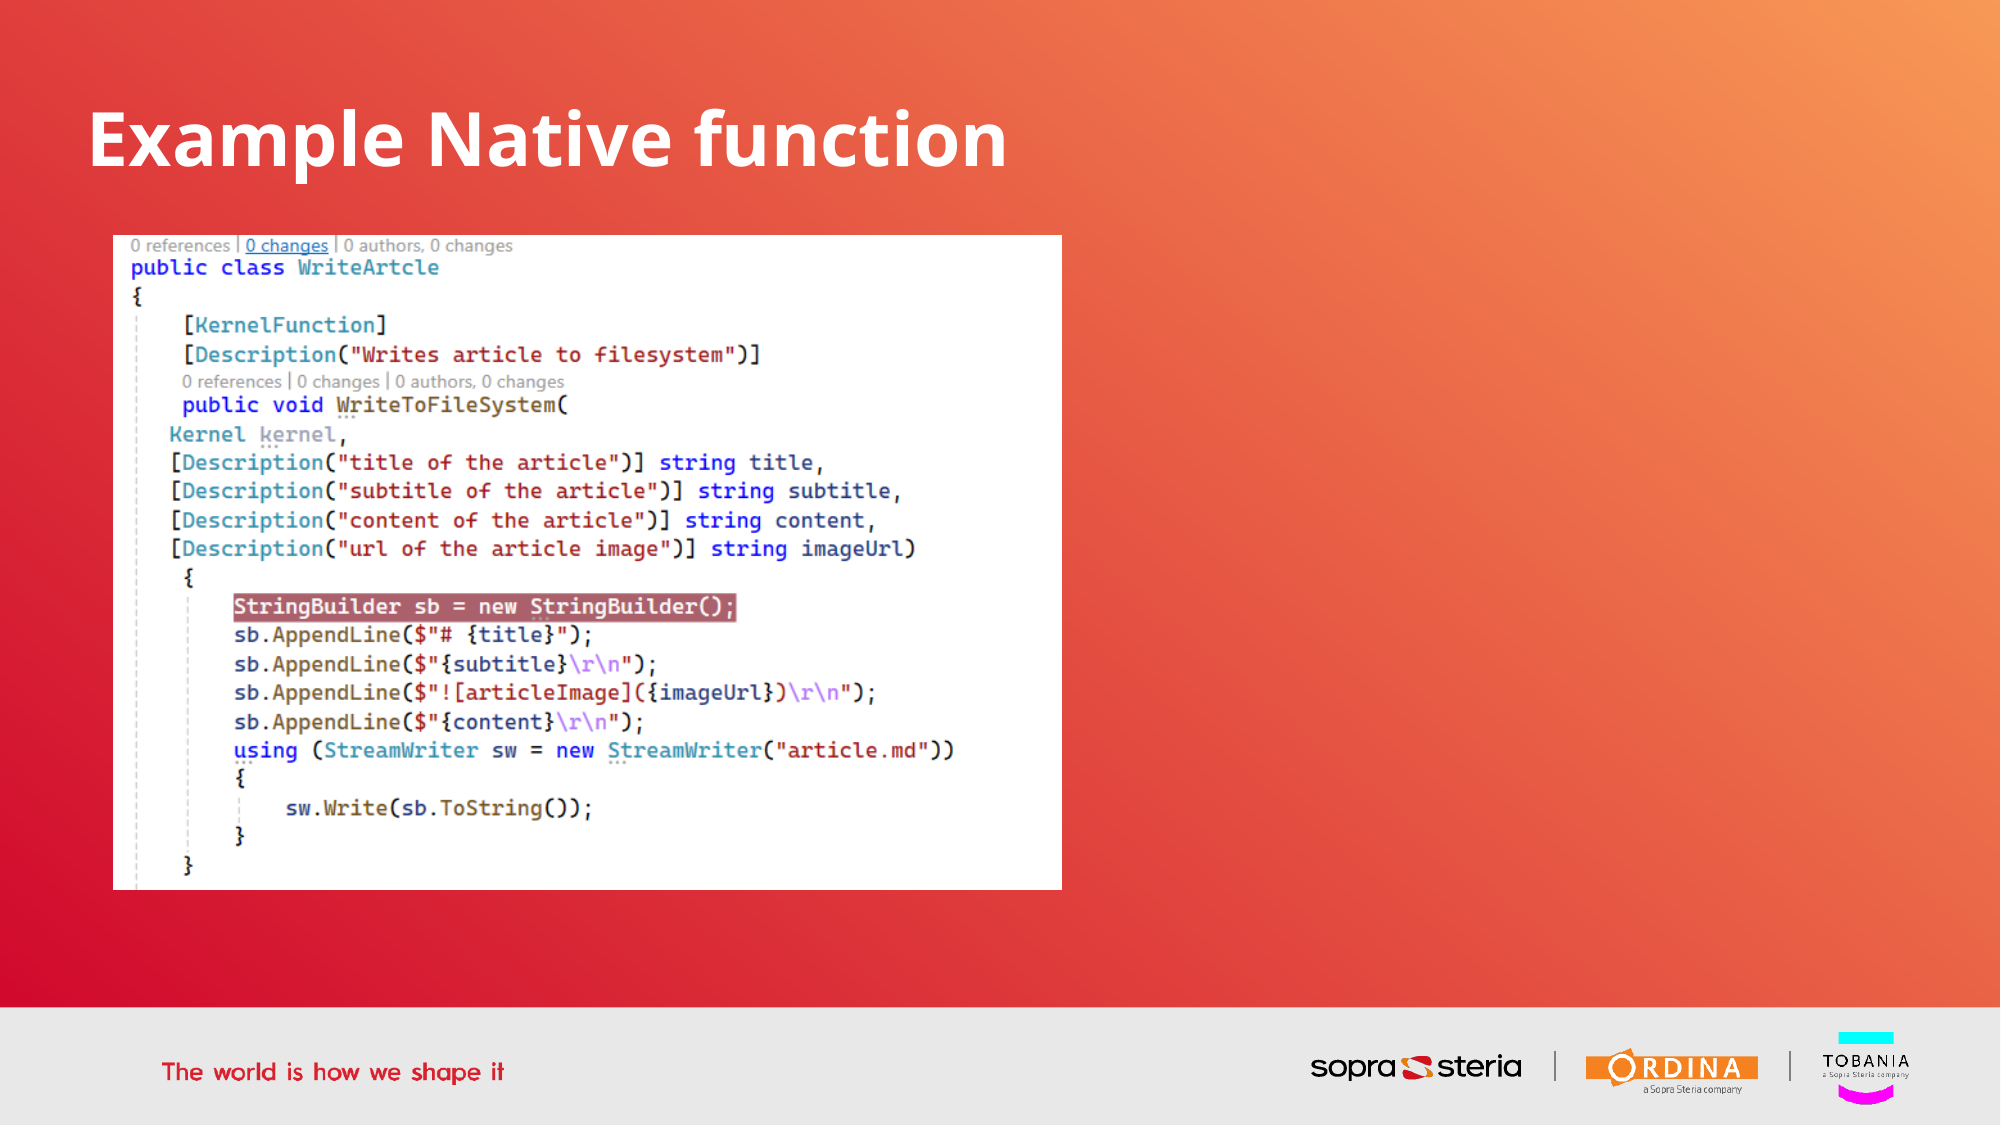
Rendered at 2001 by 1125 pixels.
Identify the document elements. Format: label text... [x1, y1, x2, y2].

picture [113, 234, 1062, 890]
text_box Example Native function [72, 83, 1026, 279]
picture [162, 1062, 504, 1085]
picture [1586, 1048, 1758, 1102]
picture [1822, 1031, 1909, 1105]
picture [1311, 1054, 1521, 1081]
